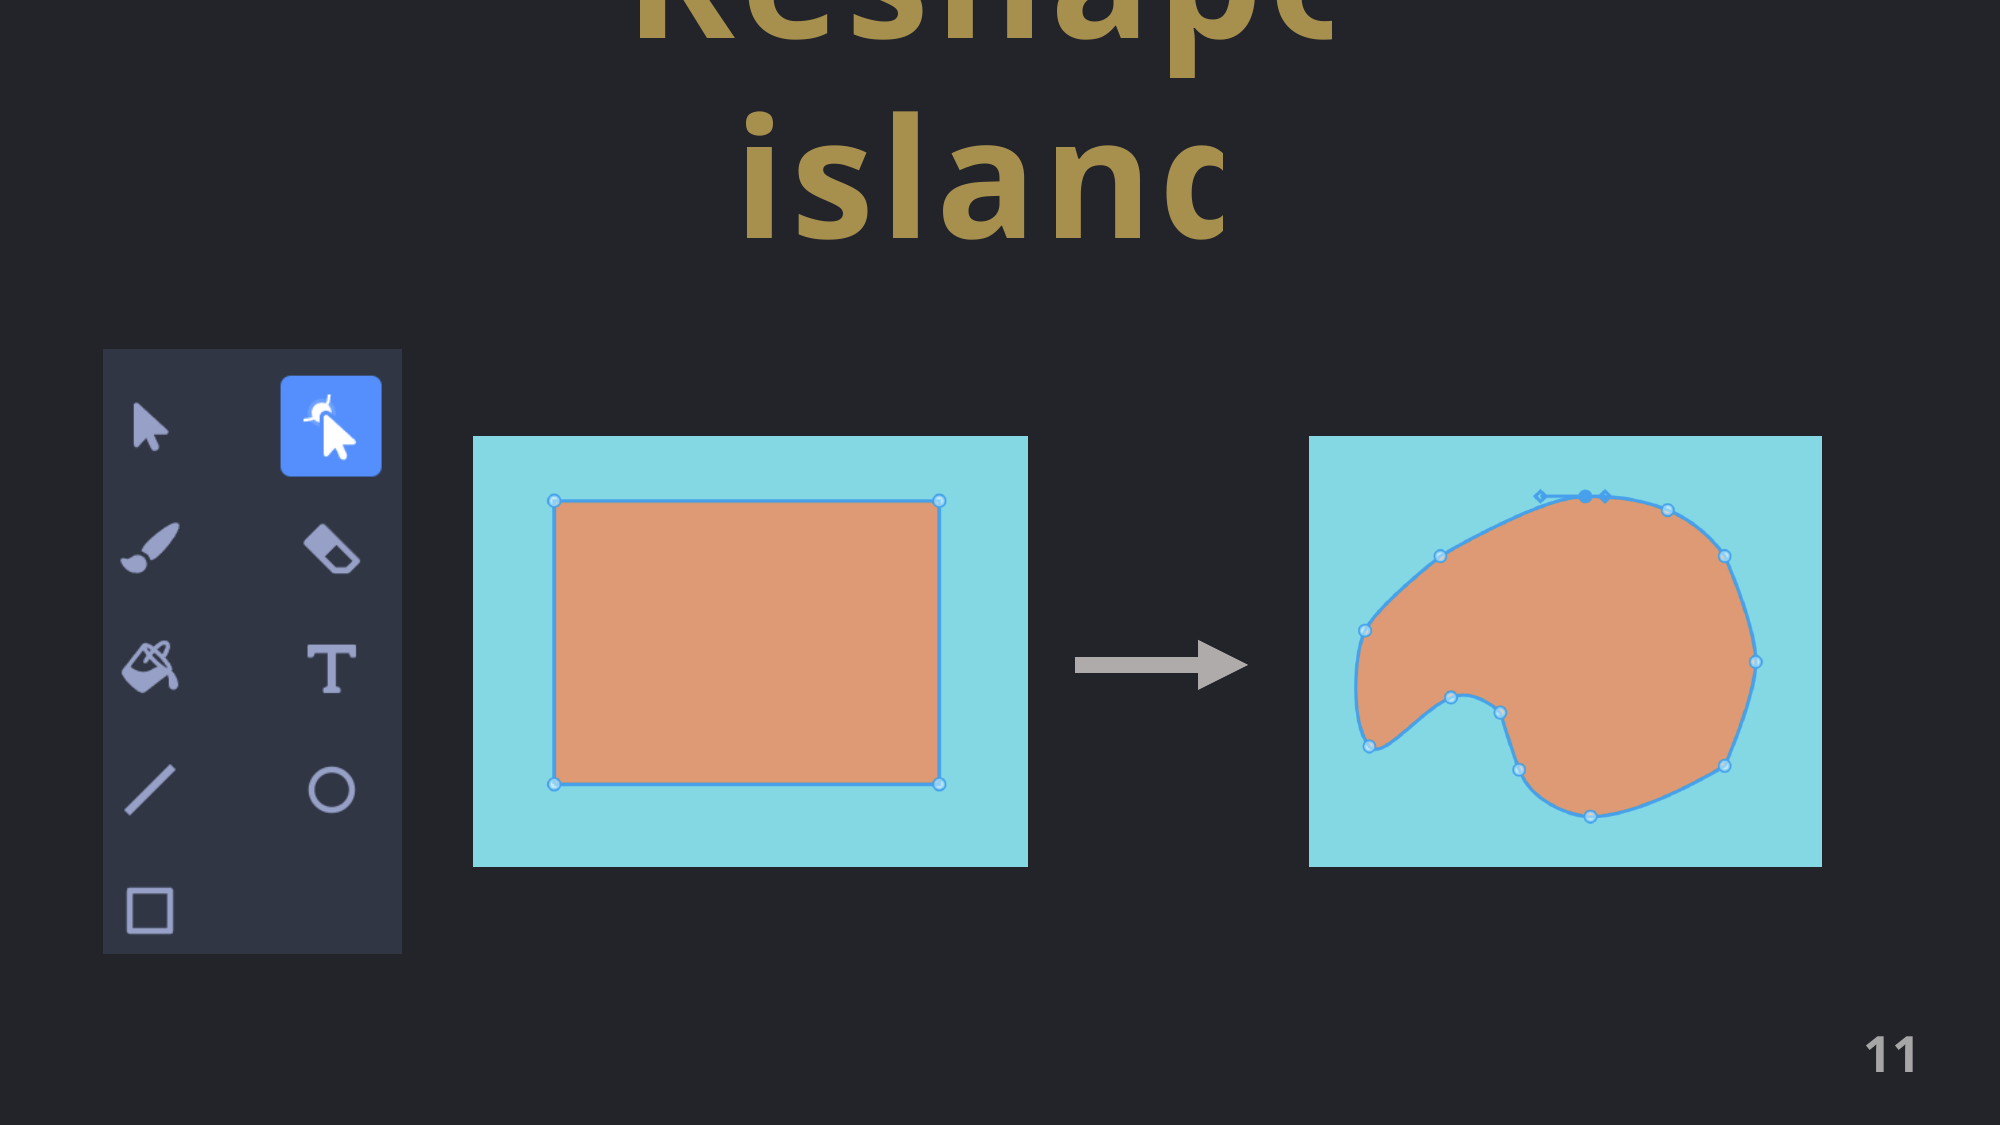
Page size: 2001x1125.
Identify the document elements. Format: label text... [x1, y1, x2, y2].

text_box [0, 0, 2000, 1125]
text_box Reshape island [364, 23, 1636, 287]
picture [103, 349, 402, 954]
picture [1309, 436, 1823, 867]
picture [473, 436, 1028, 867]
slide_number 11 [1485, 1026, 1936, 1087]
